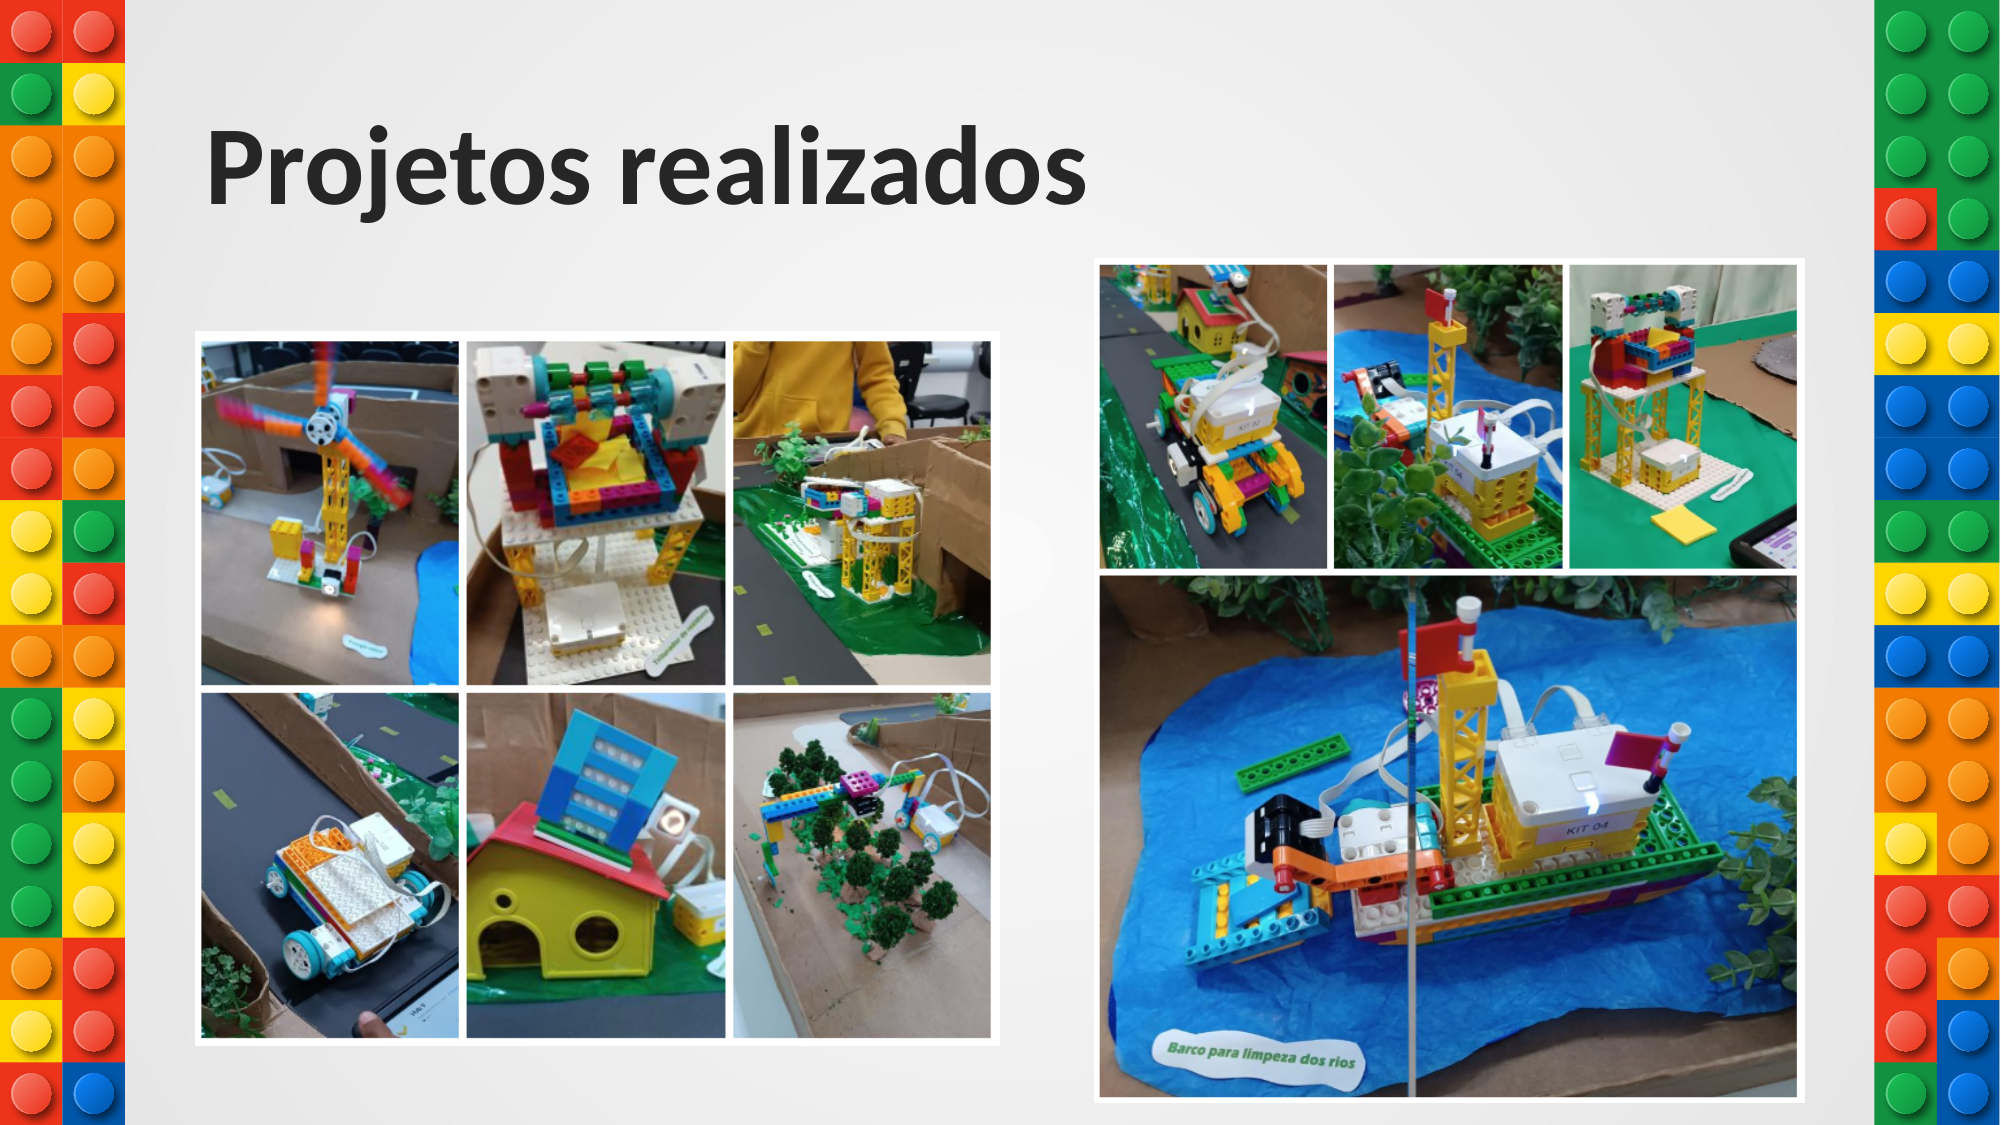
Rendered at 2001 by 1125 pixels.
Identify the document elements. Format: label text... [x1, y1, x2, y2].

slide_number 8 [1805, 1042, 1810, 1103]
picture [1094, 258, 1805, 1103]
title Projetos realizados [190, 59, 1810, 278]
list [195, 331, 1000, 1046]
